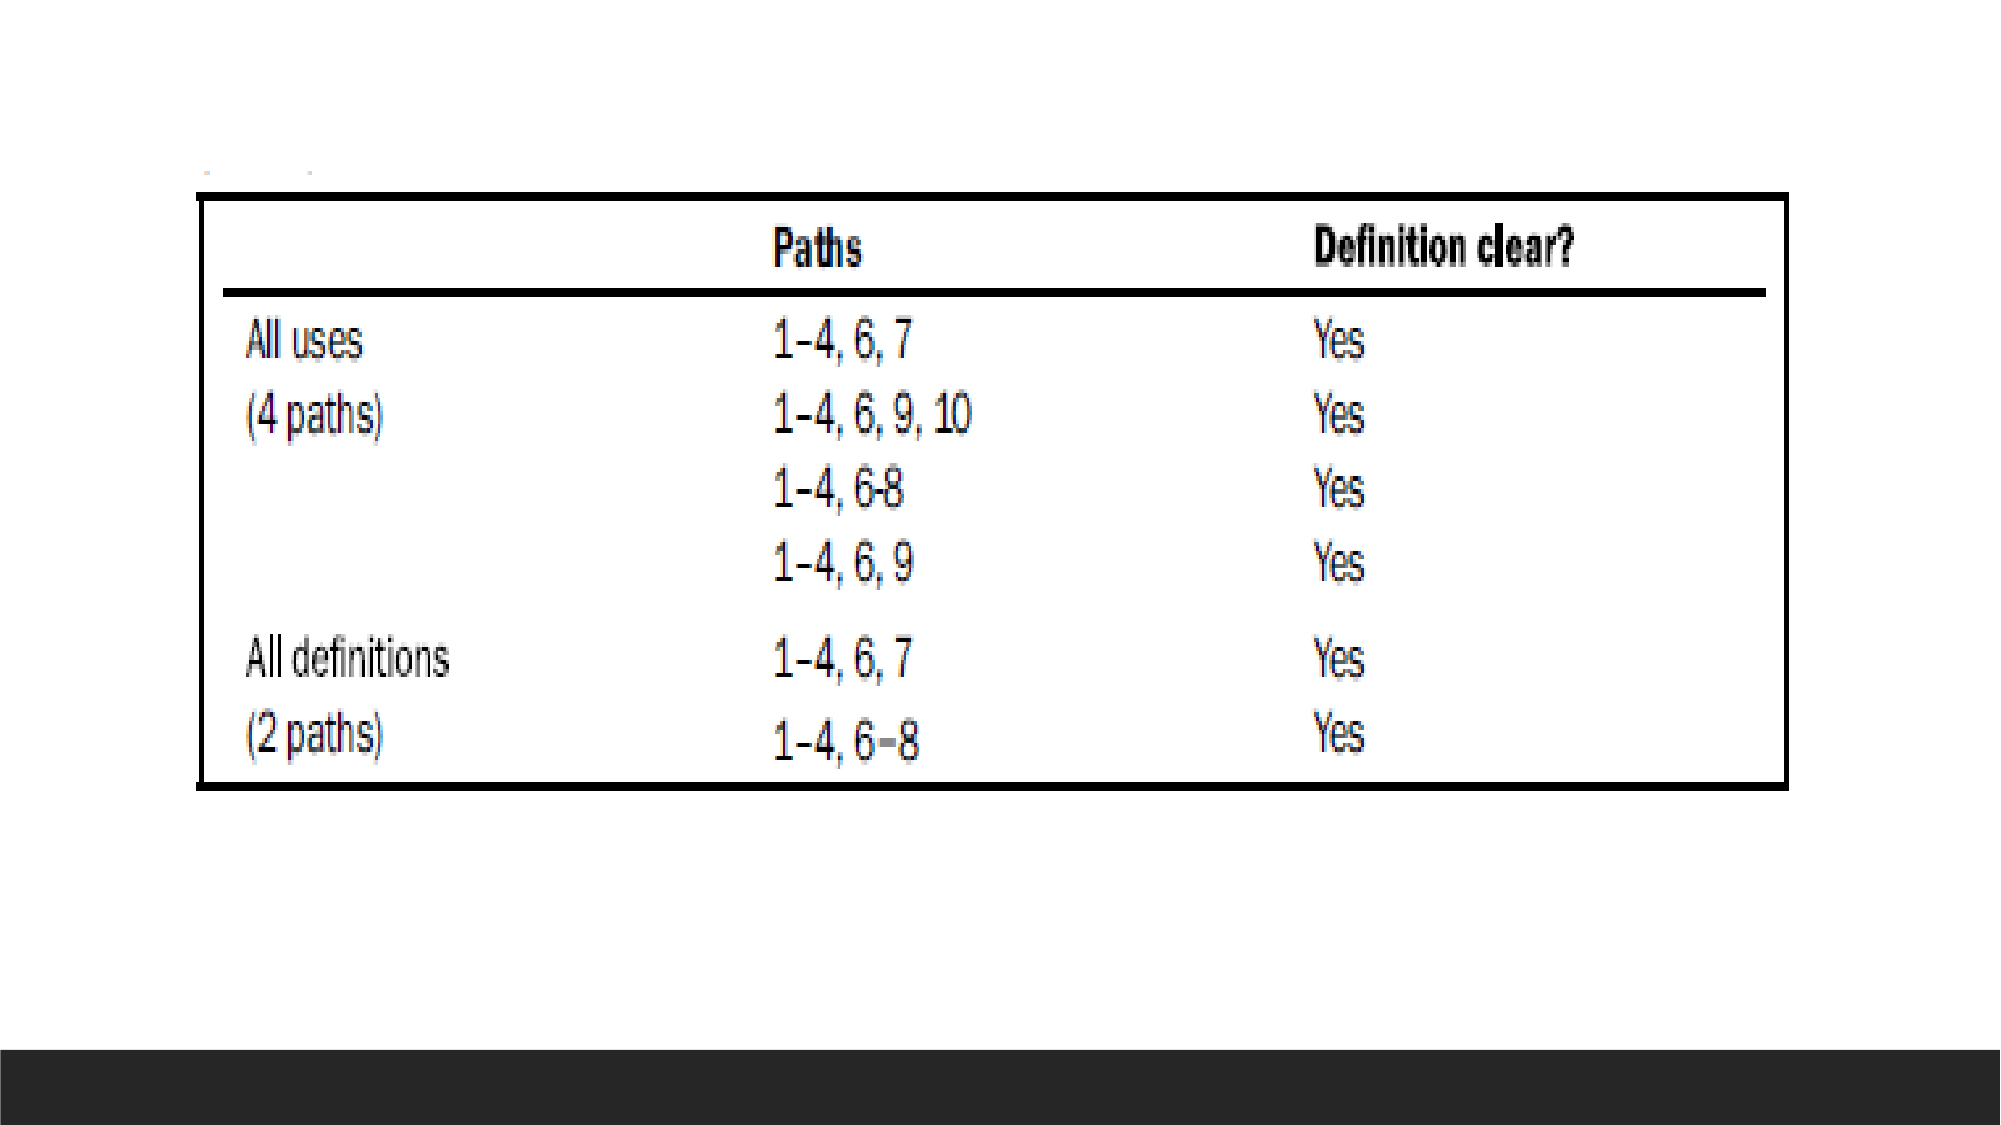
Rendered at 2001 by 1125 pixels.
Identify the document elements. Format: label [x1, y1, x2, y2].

picture [189, 170, 1811, 823]
